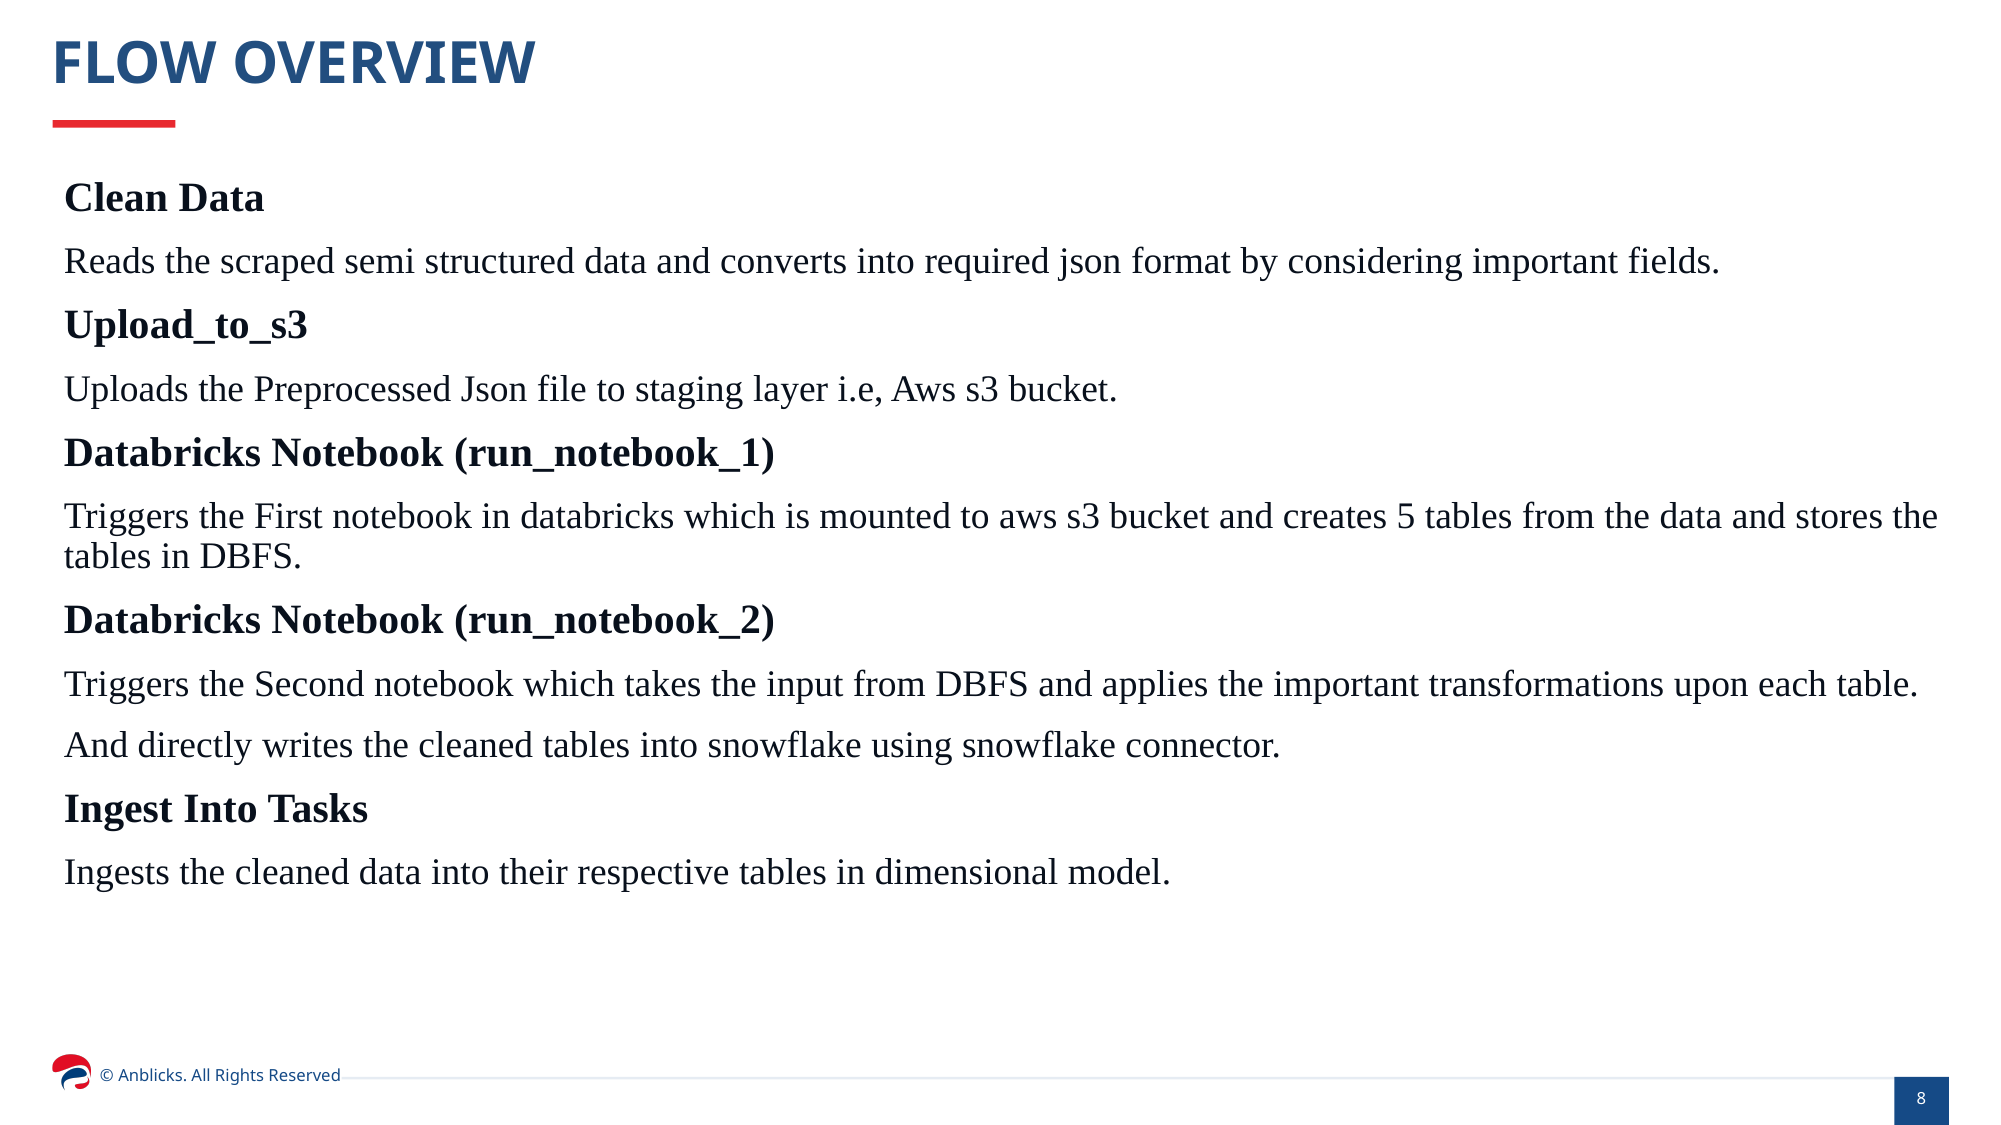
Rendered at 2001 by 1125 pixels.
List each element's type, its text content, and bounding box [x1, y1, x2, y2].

list Clean Data Reads the scraped semi structured data and converts into required json format by considering important fields. Upload_to_s3 Uploads the Preprocessed Json file to staging layer i.e, Aws s3 bucket. Databricks Notebook (run_notebook_1) Triggers the First notebook in databricks which is mounted to aws s3 bucket and creates 5 tables from the data and stores the tables in DBFS. Databricks Notebook (run_notebook_2) Triggers the Second notebook which takes the input from DBFS and applies the important transformations upon each table. And directly writes the cleaned tables into snowflake using snowflake connector. Ingest Into Tasks Ingests the cleaned data into their respective tables in dimensional model. [36, 168, 1964, 1039]
picture [52, 1054, 91, 1091]
title Flow Overview [36, 8, 1964, 121]
